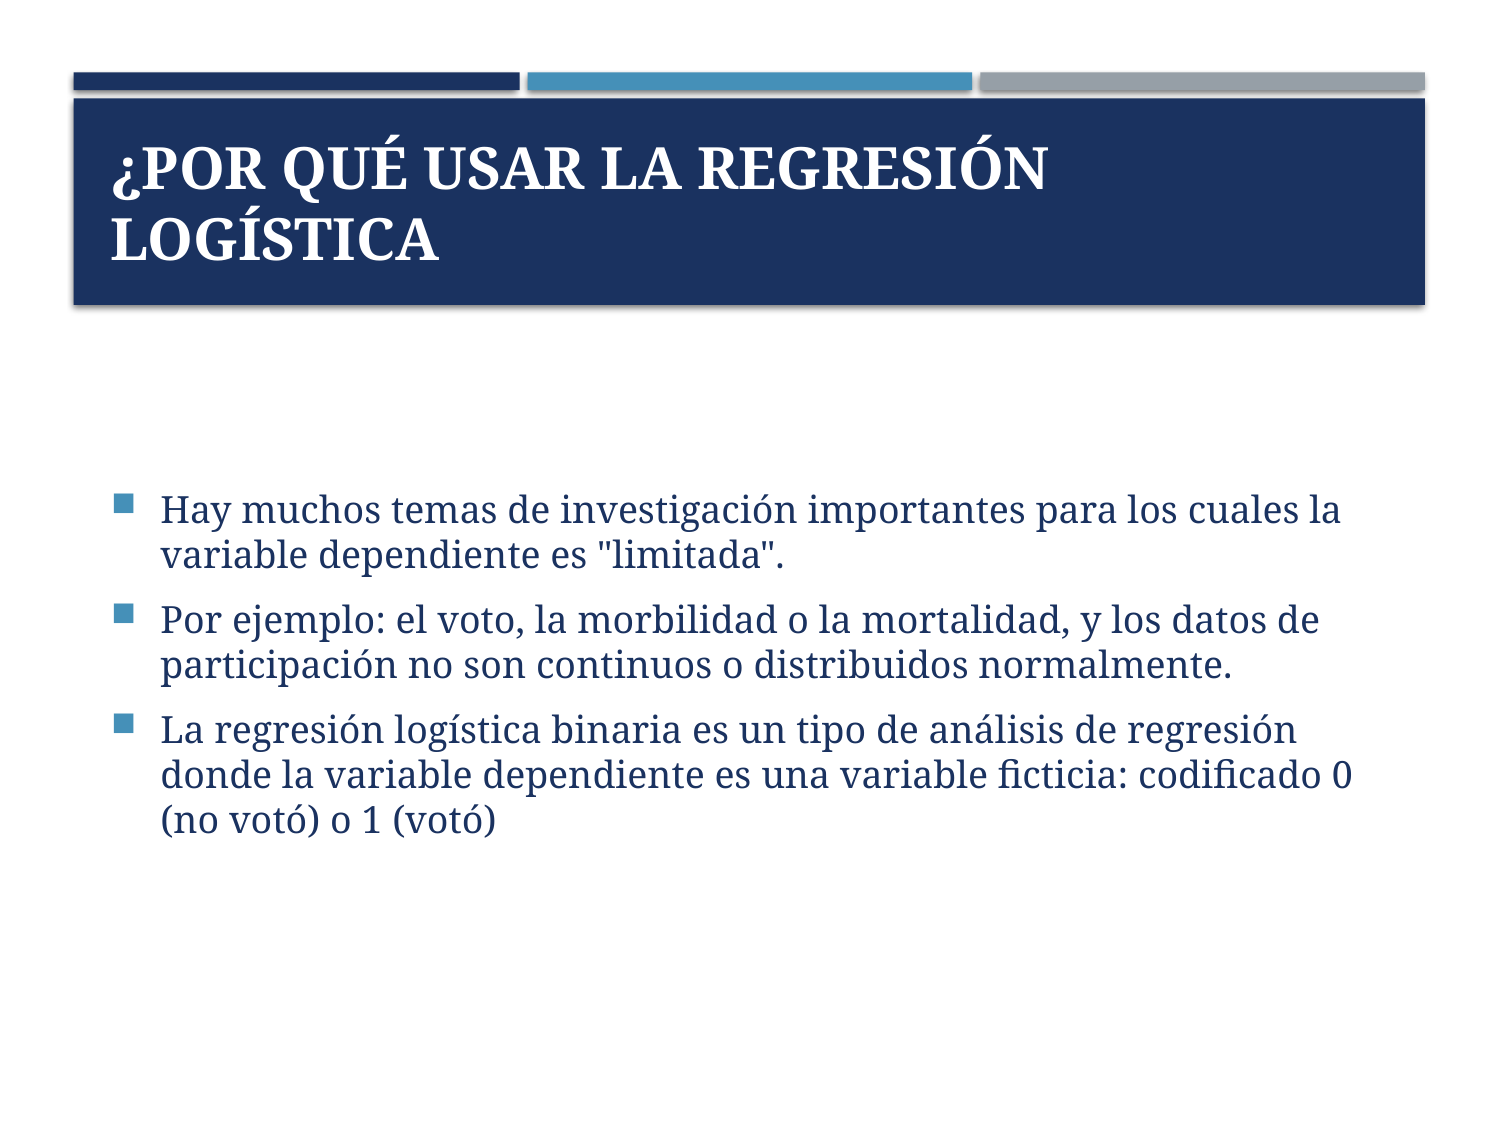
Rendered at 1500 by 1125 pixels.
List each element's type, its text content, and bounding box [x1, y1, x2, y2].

title ¿Por qué usar la regresión Logística [95, 112, 1406, 291]
list Hay muchos temas de investigación importantes para los cuales la variable dependiente es "limitada". Por ejemplo: el voto, la morbilidad o la mortalidad, y los datos de participación no son continuos o distribuidos normalmente. La regresión logística binaria es un tipo de análisis de regresión donde la variable dependiente es una variable ficticia: codificado 0 (no votó) o 1 (votó) [95, 365, 1406, 962]
